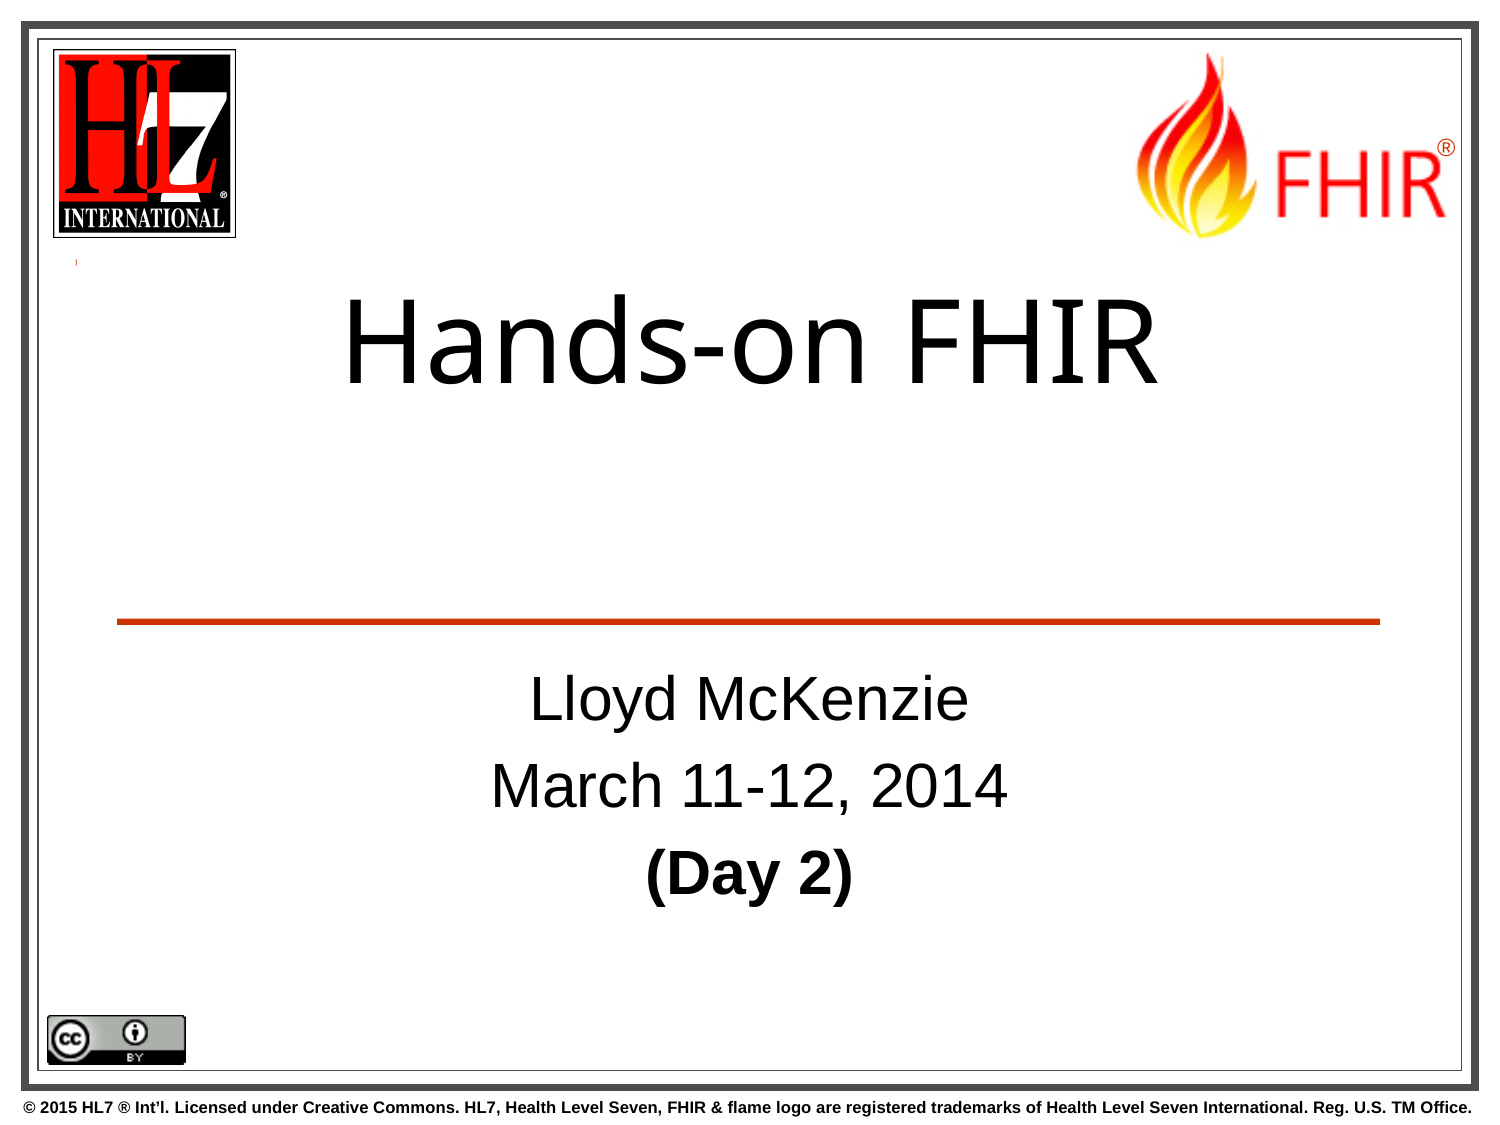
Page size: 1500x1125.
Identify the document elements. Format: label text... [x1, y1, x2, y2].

subtitle Lloyd McKenzie March 11-12, 2014 (Day 2) [225, 650, 1275, 958]
title Hands-on FHIR [206, 137, 1294, 563]
picture [53, 49, 236, 238]
picture [47, 1015, 186, 1065]
picture [1124, 42, 1458, 249]
